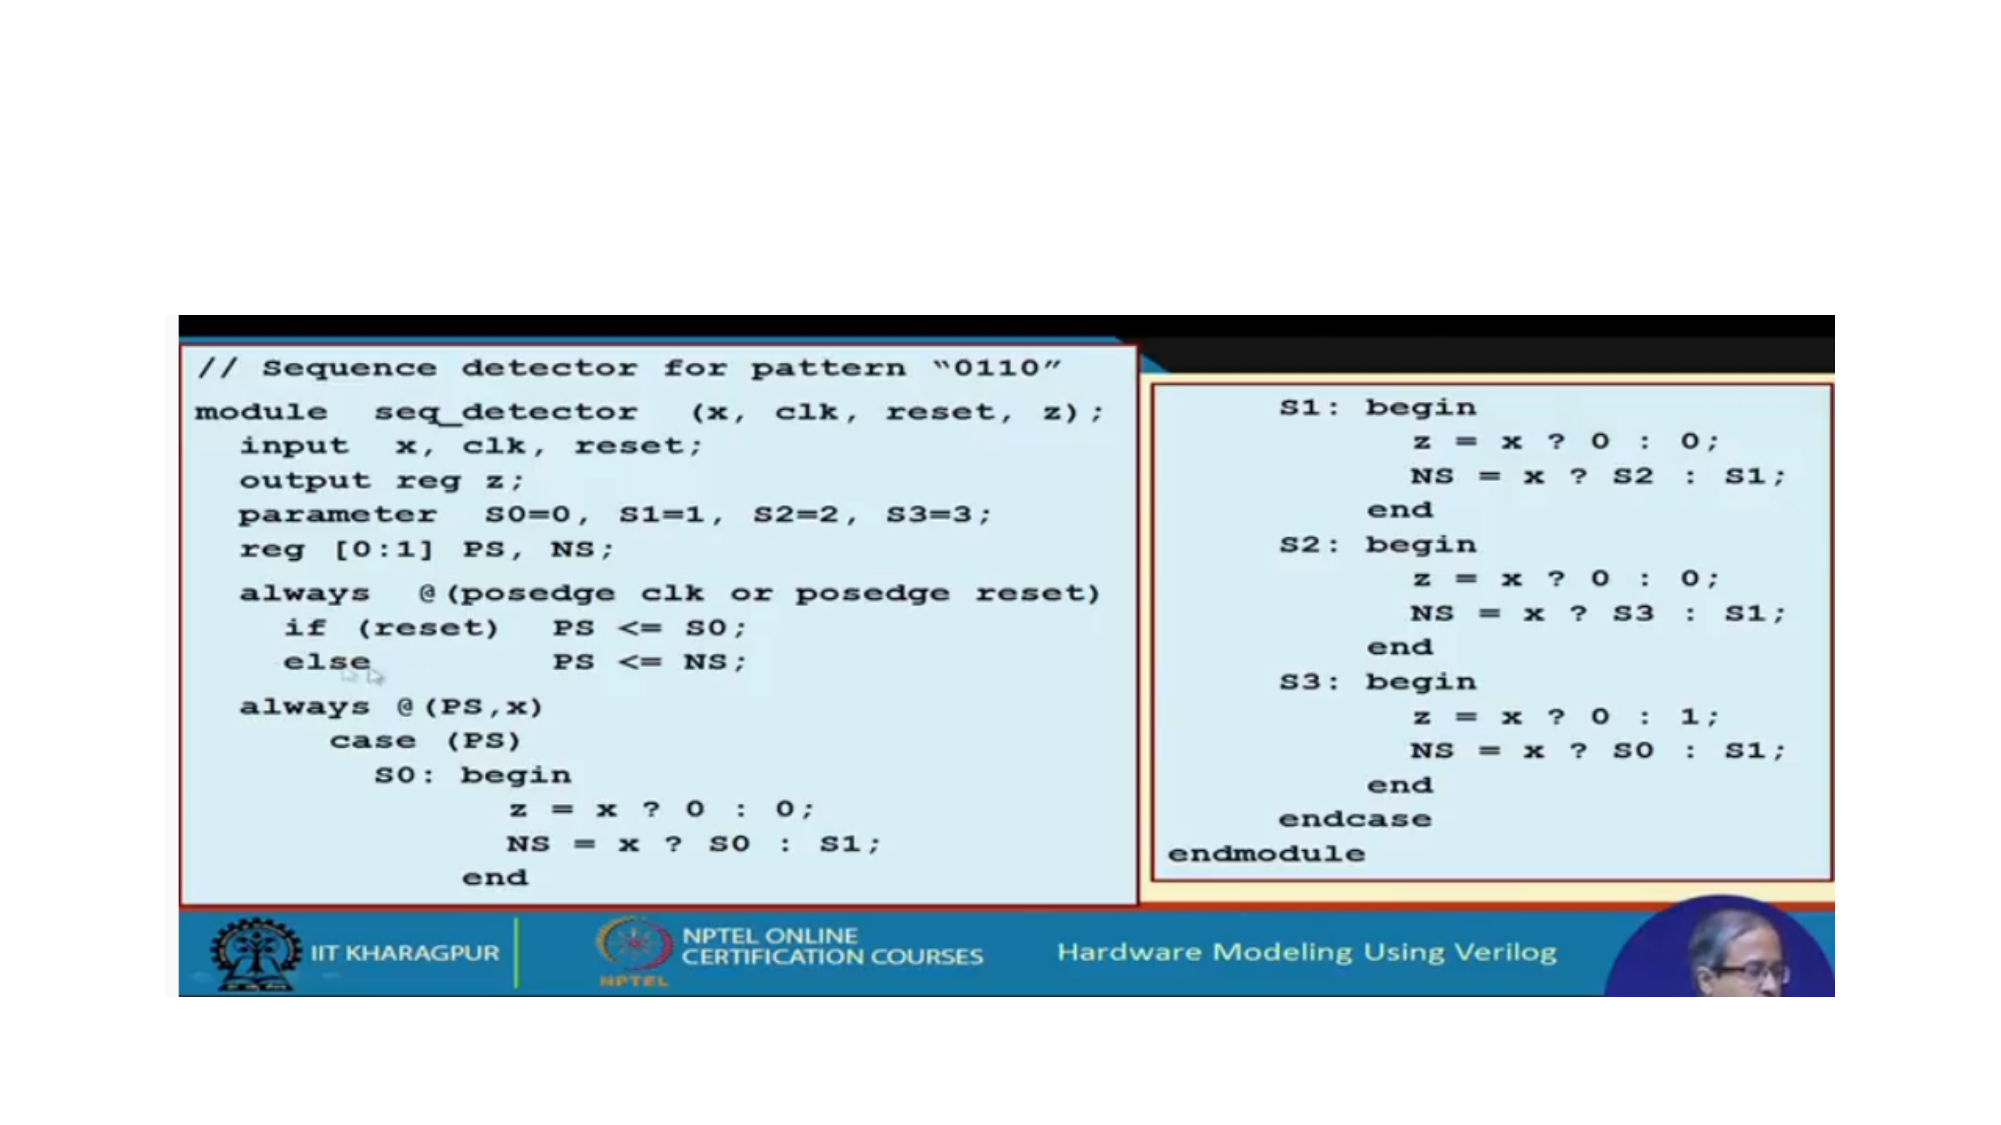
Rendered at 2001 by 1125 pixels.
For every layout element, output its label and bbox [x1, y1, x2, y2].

list [165, 315, 1835, 998]
